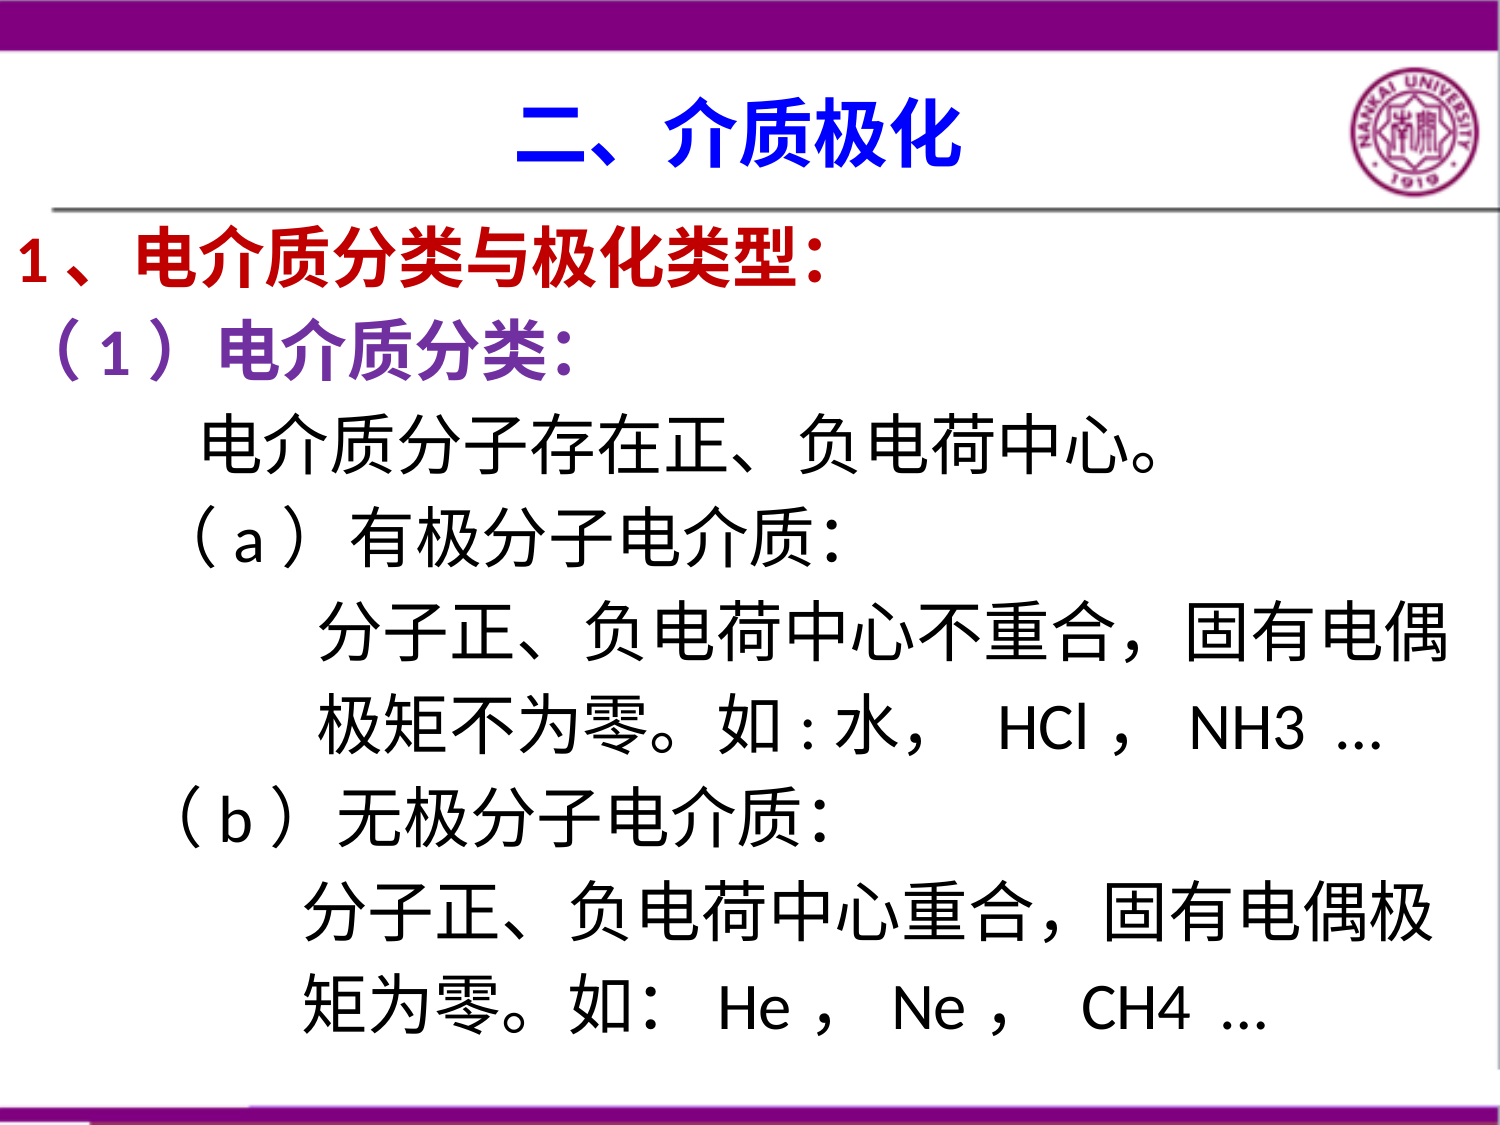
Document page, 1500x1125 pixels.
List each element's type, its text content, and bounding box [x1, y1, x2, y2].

picture [0, 1106, 1500, 1125]
picture [0, 0, 1500, 208]
title 二、介质极化 [29, 54, 1447, 209]
list 1、电介质分类与极化类型： （1）电介质分类： 电介质分子存在正、负电荷中心。 （a）有极分子电介质： 分子正、负电荷中心不重合，固有电偶 极矩不为零。如:水， HCl，NH3 … （b）无极分子电介质： 分子正、负电荷中心重合，固有电偶极 矩为零。如：He，Ne， CH4 … [0, 208, 1500, 1106]
